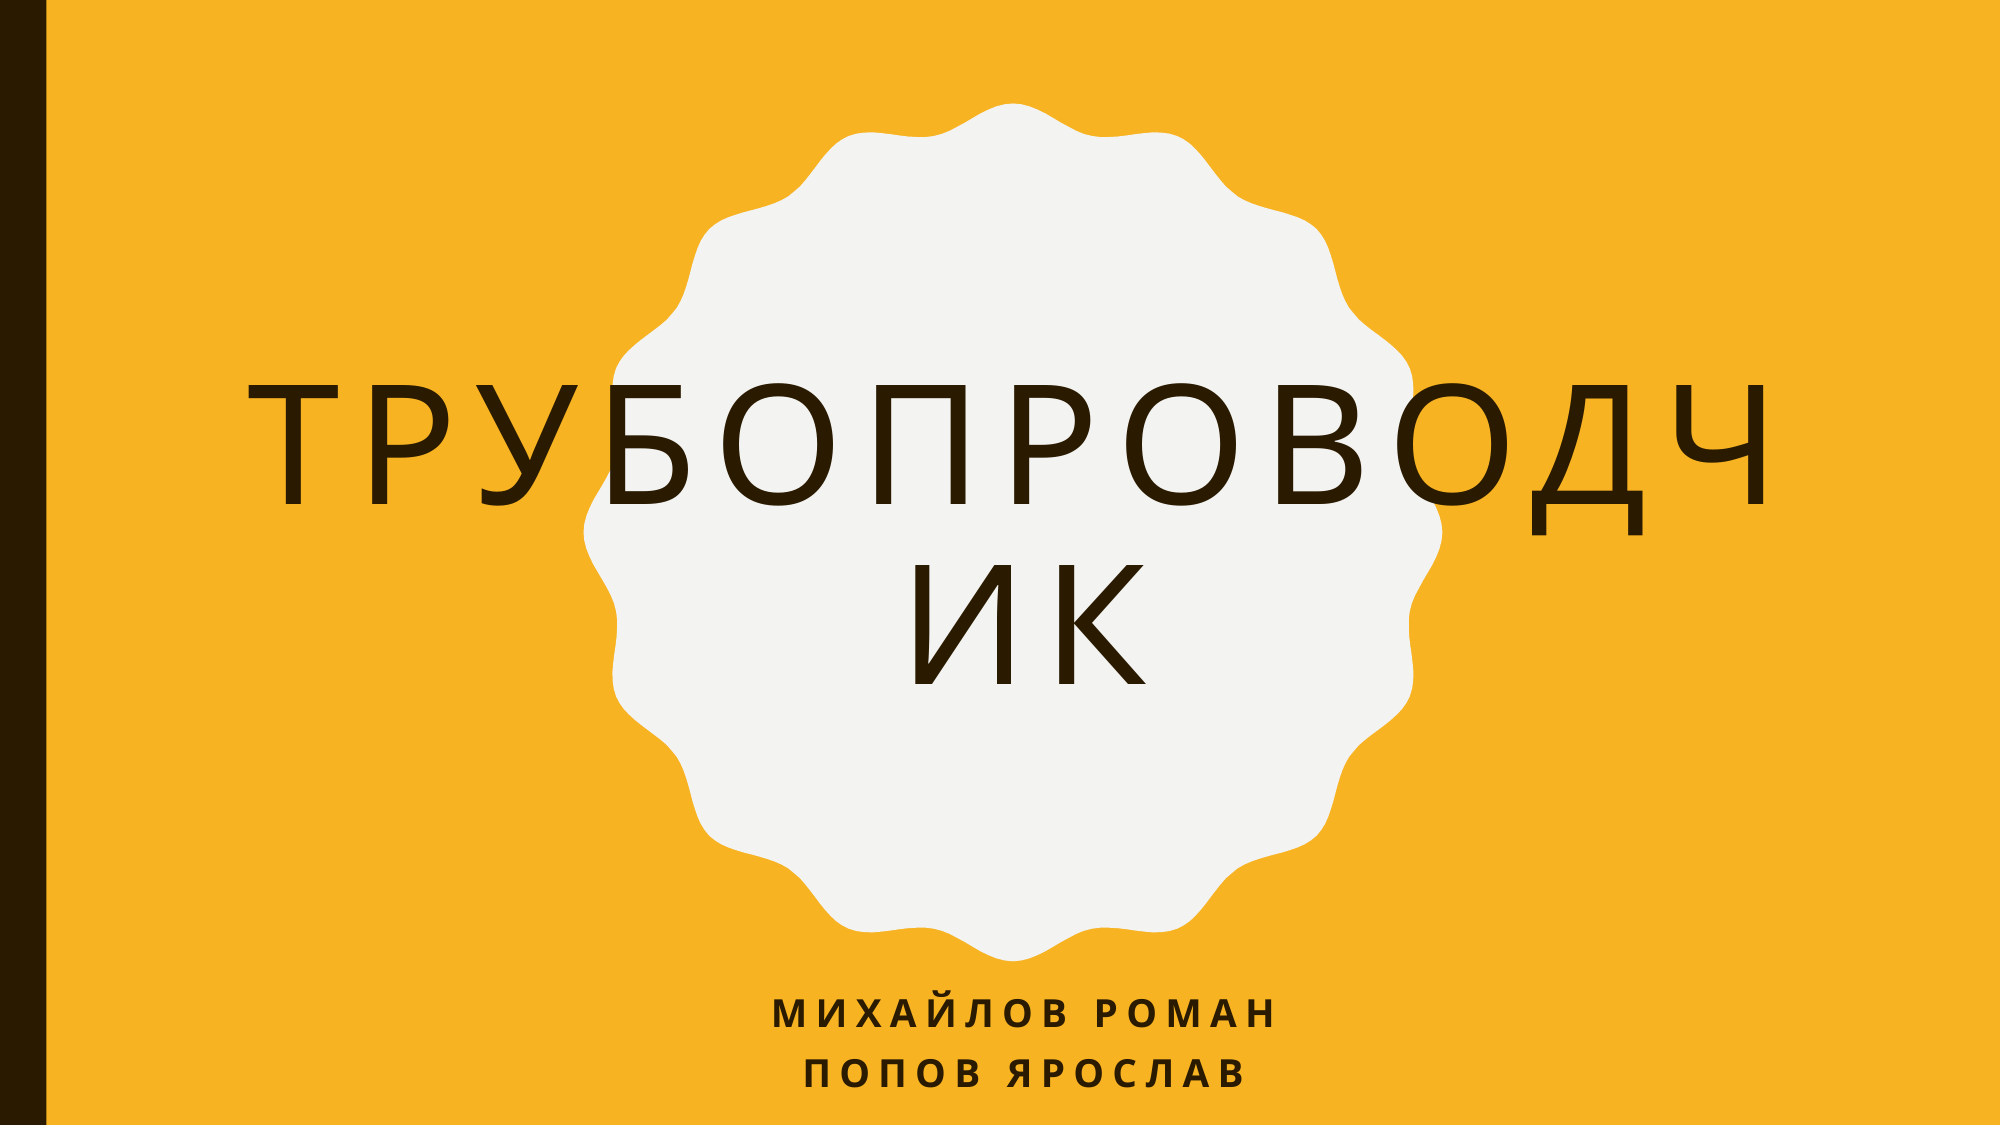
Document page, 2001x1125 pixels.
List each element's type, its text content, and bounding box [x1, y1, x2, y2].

title ТРубопроводчик [176, 180, 1870, 902]
subtitle Михайлов Роман Попов ярослав [363, 980, 1684, 1103]
